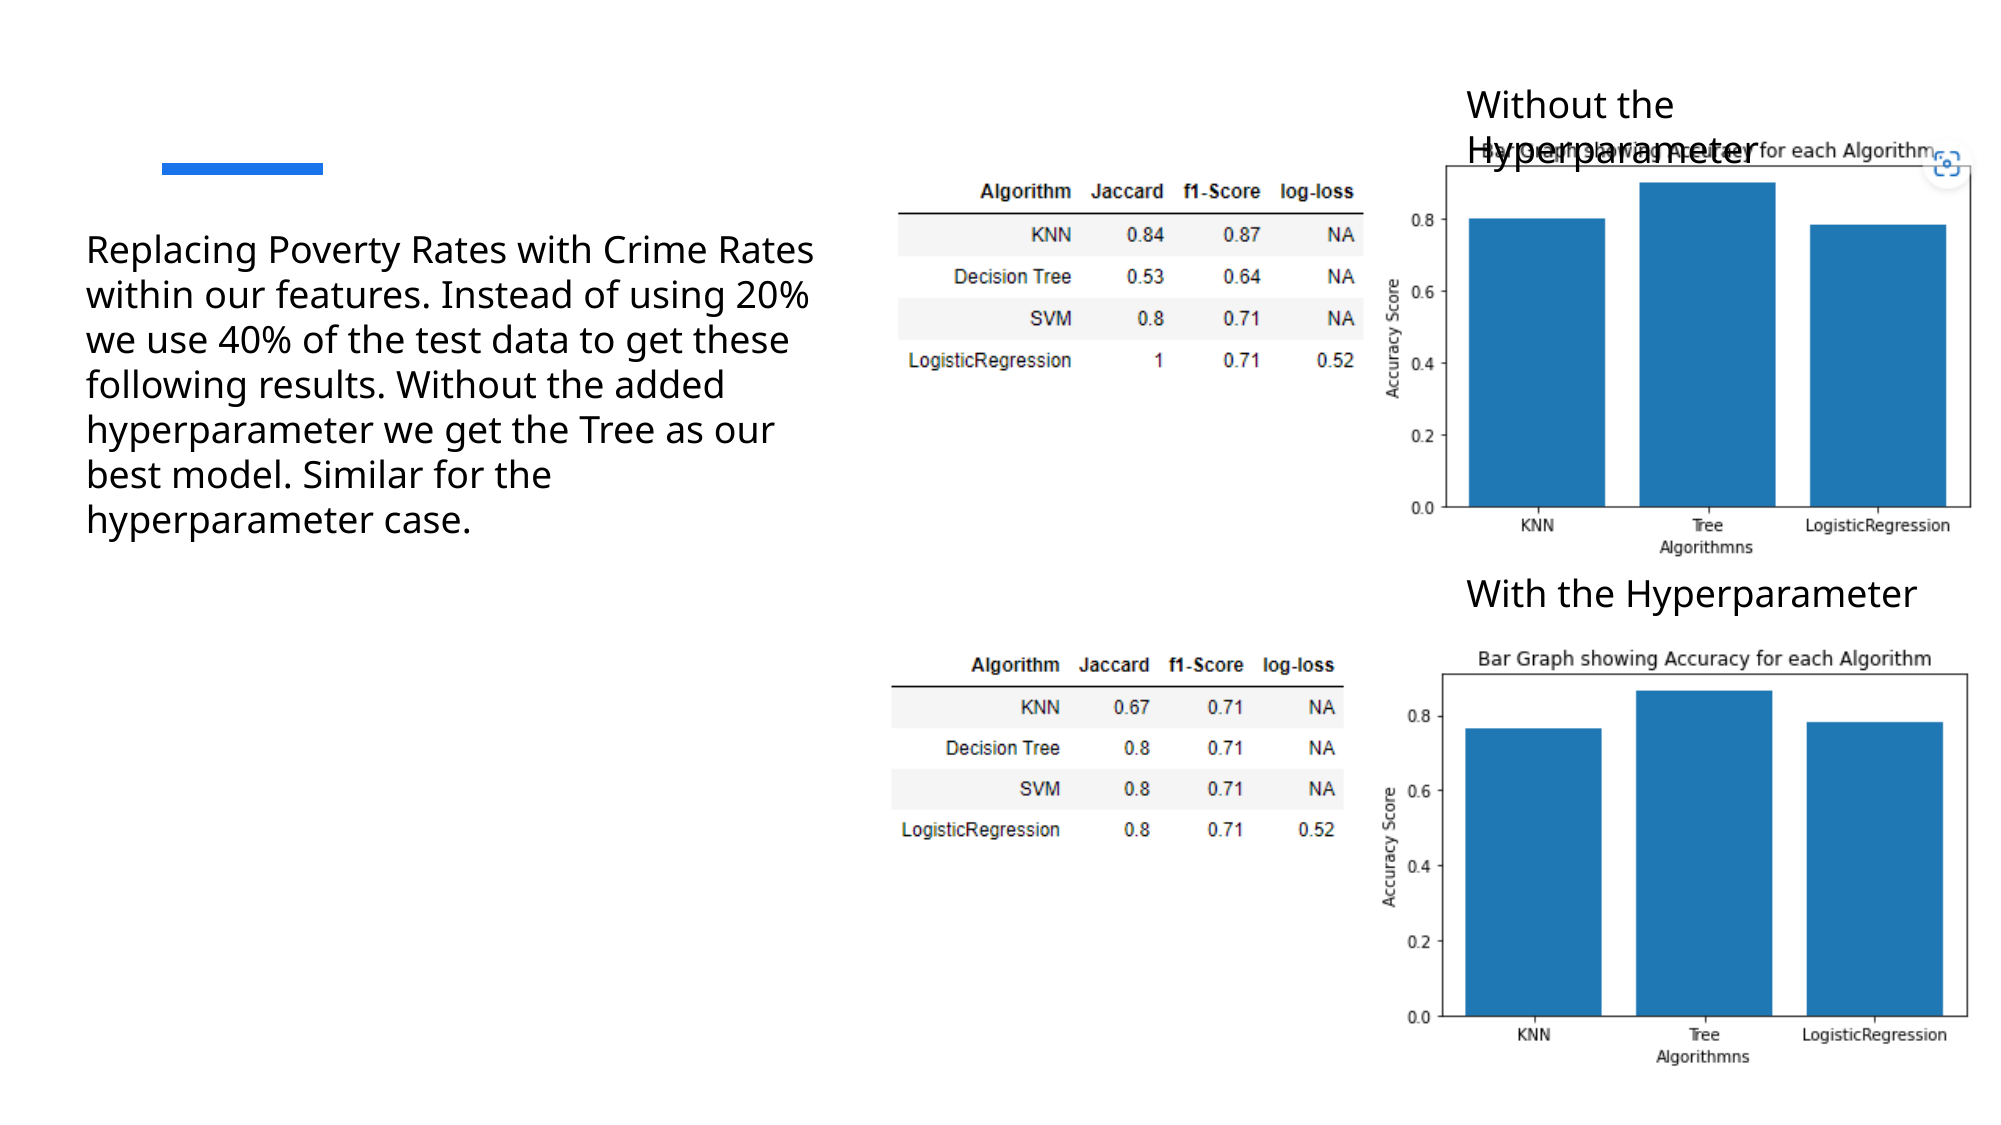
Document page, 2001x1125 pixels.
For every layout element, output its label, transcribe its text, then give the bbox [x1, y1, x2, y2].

text_box Without the Hyperparameter [1451, 73, 1984, 128]
picture [884, 128, 1984, 580]
picture [1367, 636, 1984, 1077]
text_box With the Hyperparameter [1451, 580, 1984, 623]
text_box Replacing Poverty Rates with Crime Rates within our features. Instead of using 20% we use 40% of the test data to get these following results. Without the added hyperparameter we get the Tree as our best model. Similar for the hyperparameter case. [71, 219, 832, 549]
picture [884, 639, 1355, 857]
